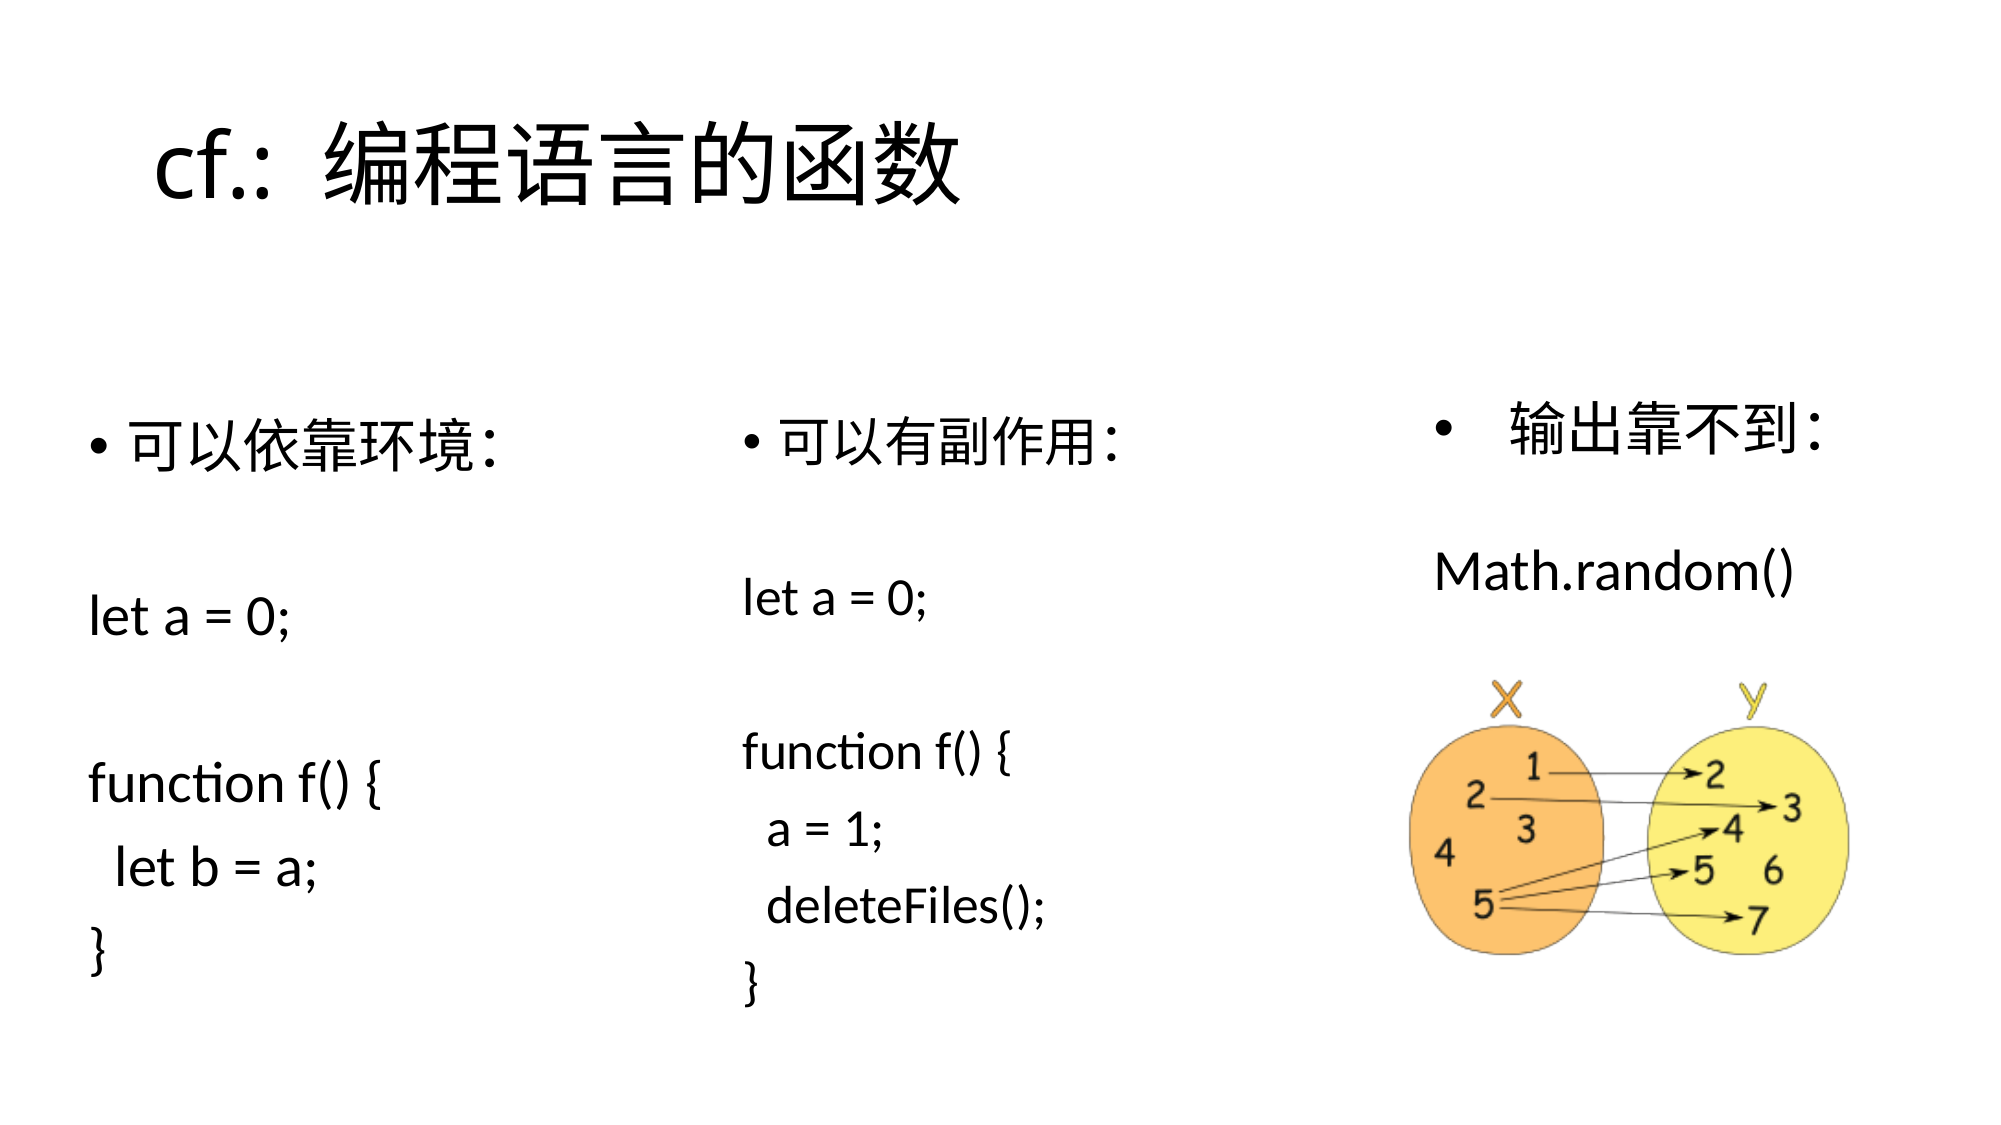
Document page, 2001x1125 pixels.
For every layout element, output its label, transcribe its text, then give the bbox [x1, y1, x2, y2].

picture [1400, 669, 1863, 965]
list 可以有副作用： let a = 0; function f() { a = 1; deleteFiles(); } [727, 408, 1346, 1024]
text_box 输出靠不到： Math.random() [1418, 385, 1841, 610]
text_box 可以依靠环境： let a = 0; function f() { let b = a; } [73, 410, 692, 1026]
title cf.: 编程语言的函数 [137, 59, 1863, 278]
